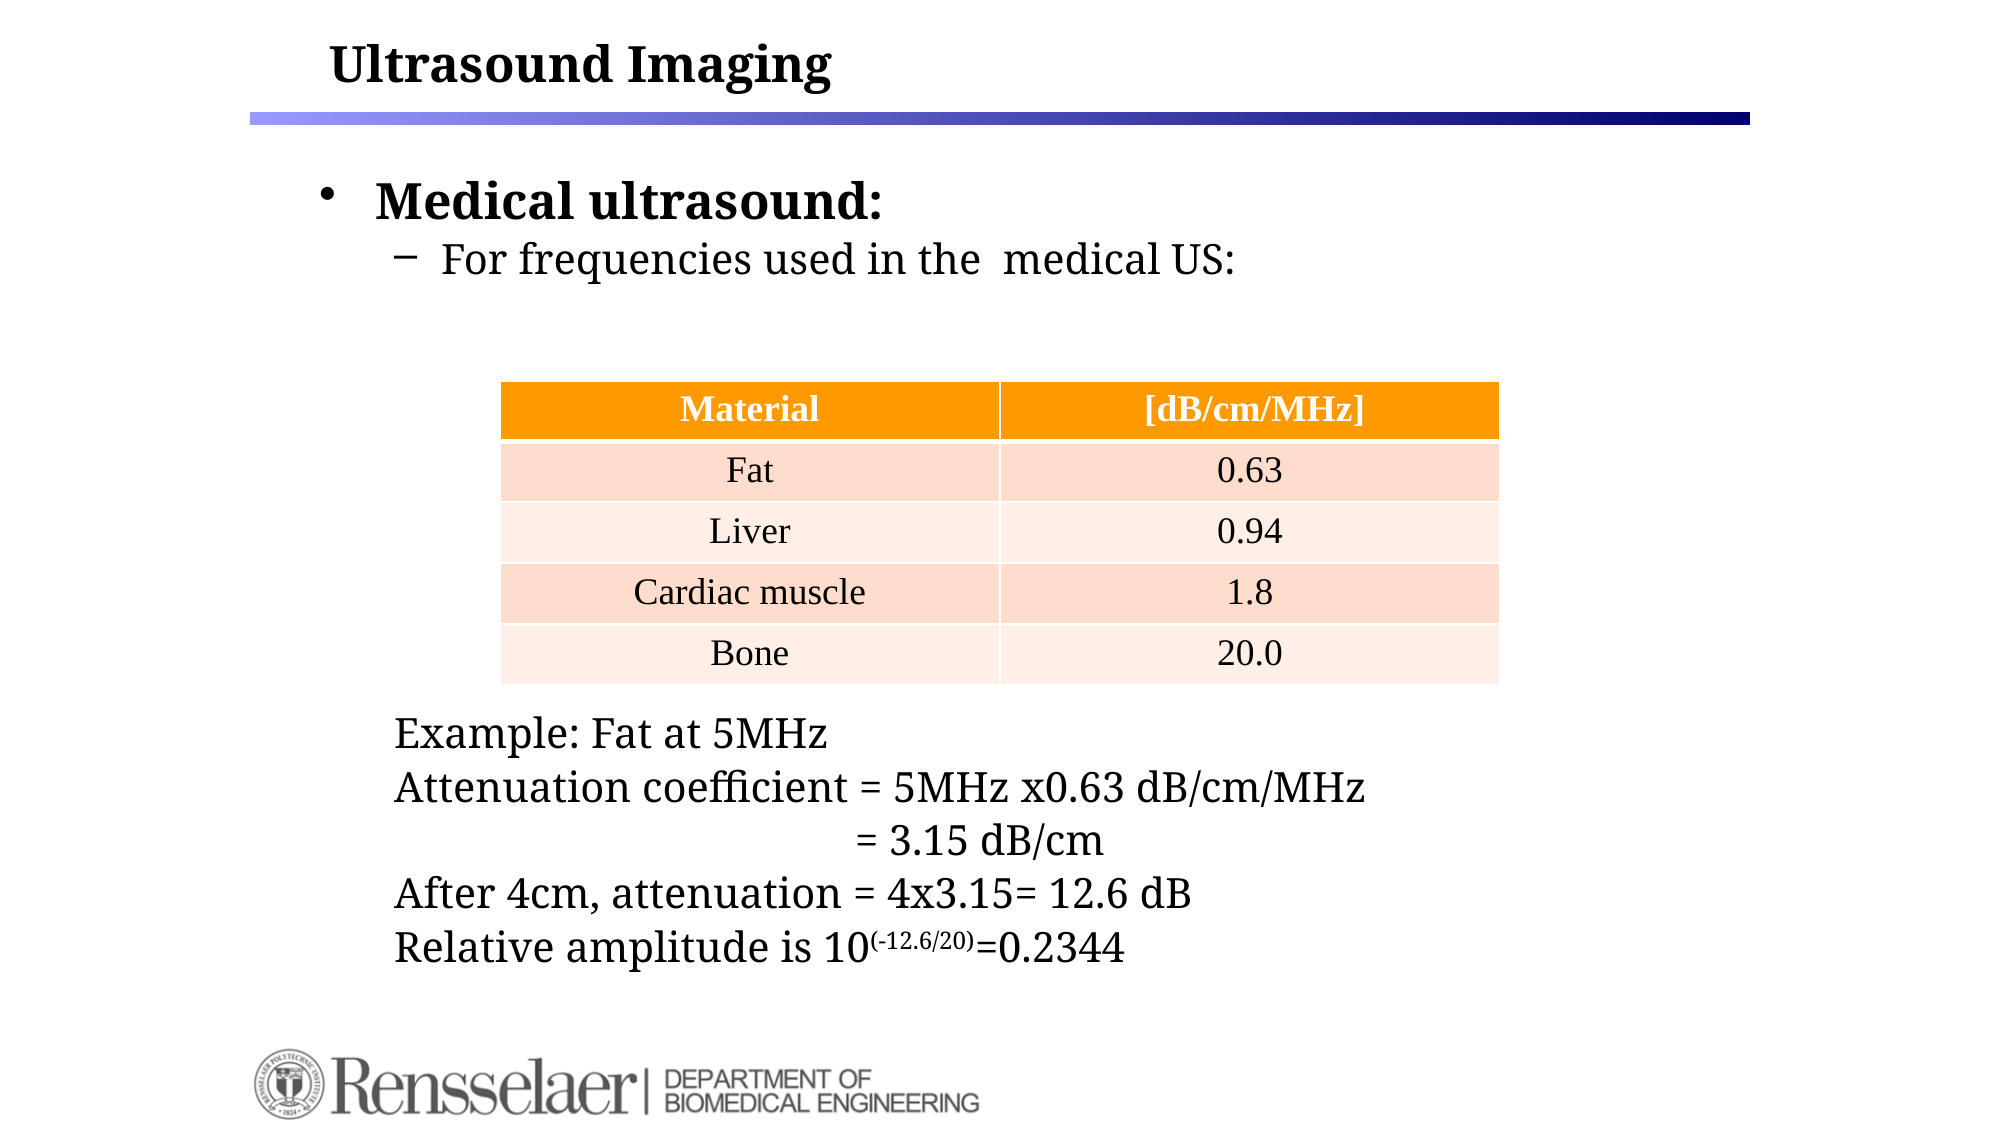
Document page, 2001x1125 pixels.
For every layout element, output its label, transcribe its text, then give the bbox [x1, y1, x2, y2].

picture [249, 1039, 988, 1123]
text_box [249, 112, 1750, 125]
text_box Ultrasound Imaging [314, 24, 1597, 100]
